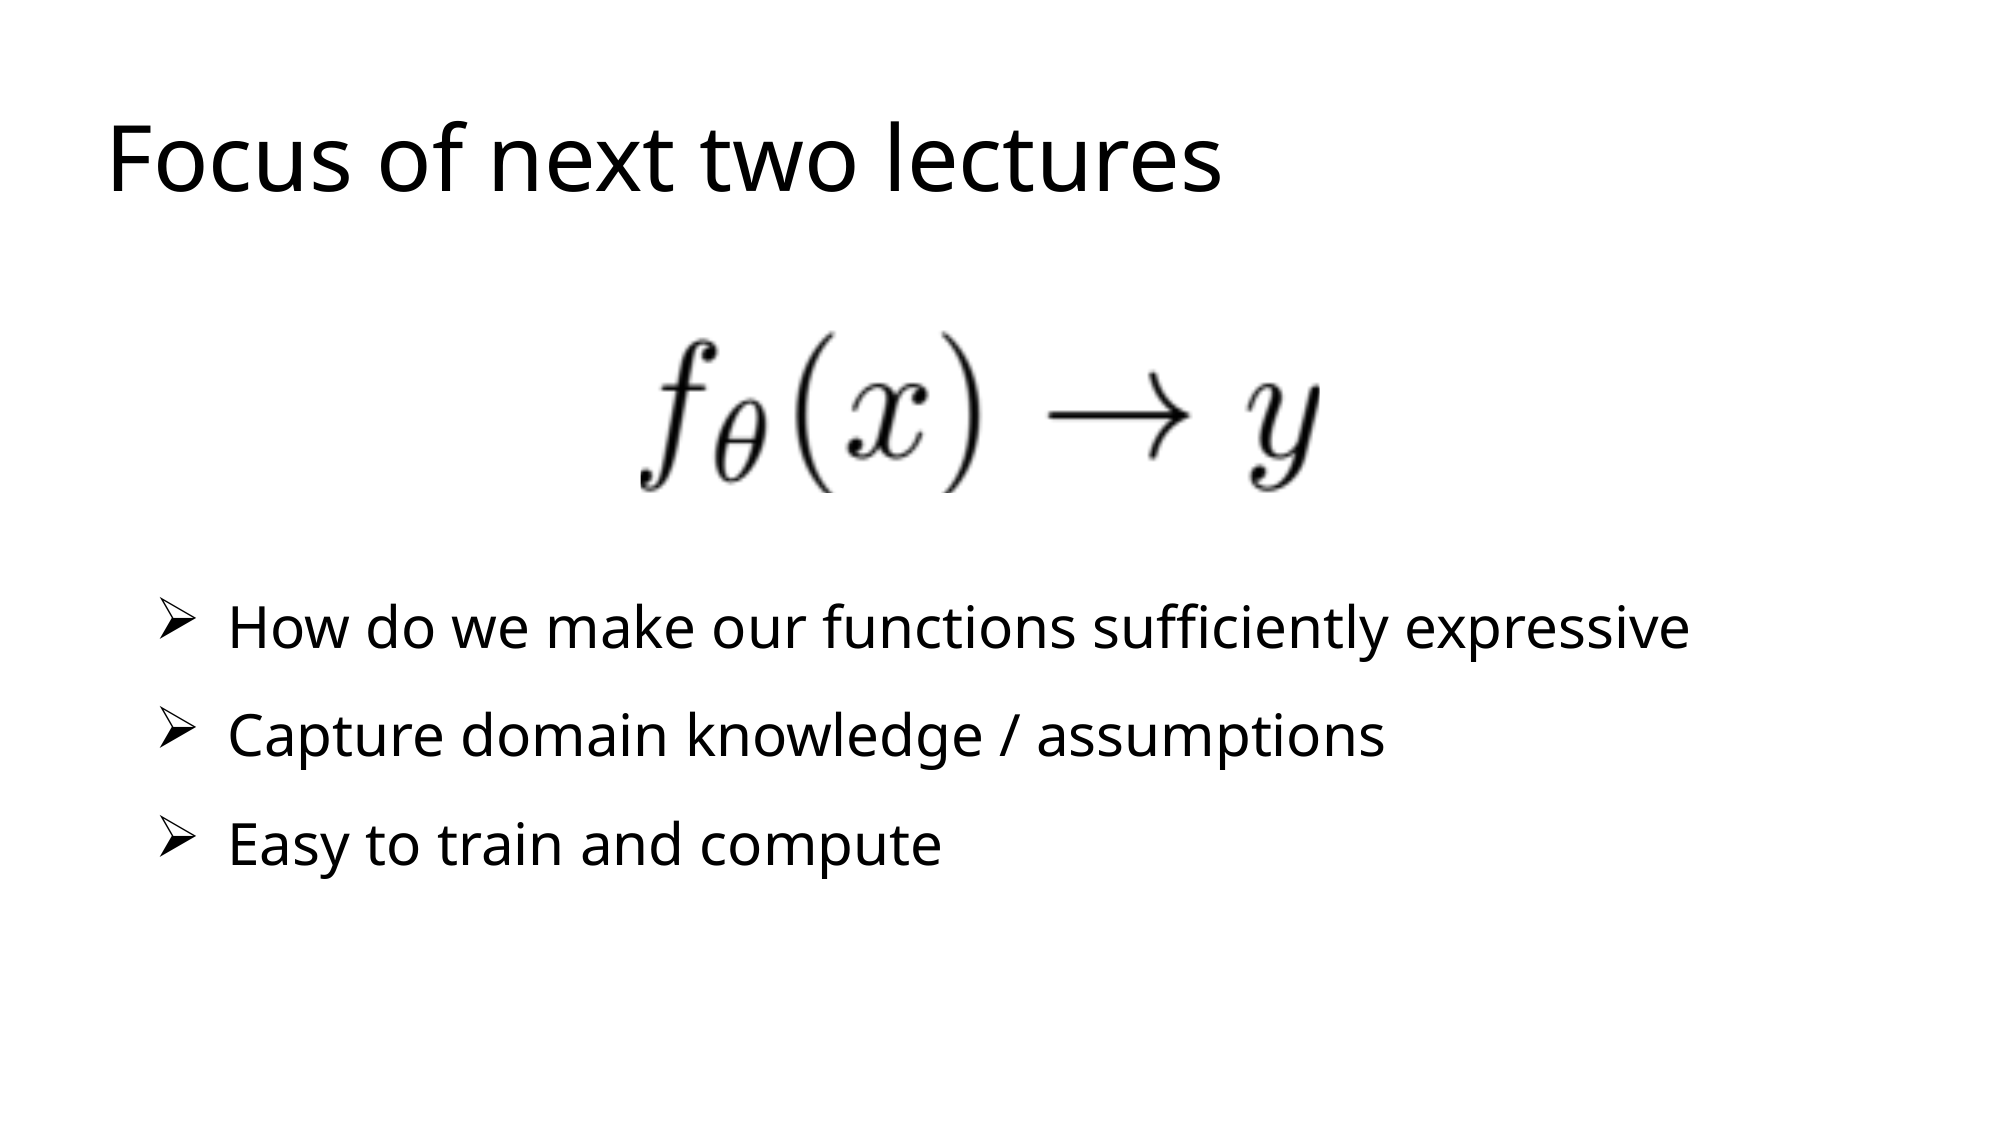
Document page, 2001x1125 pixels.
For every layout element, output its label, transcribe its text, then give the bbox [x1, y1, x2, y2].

title Focus of next two lectures [90, 52, 1863, 271]
list How do we make our functions sufficiently expressive Capture domain knowledge / assumptions Easy to train and compute [137, 590, 1863, 1042]
picture [640, 329, 1320, 493]
